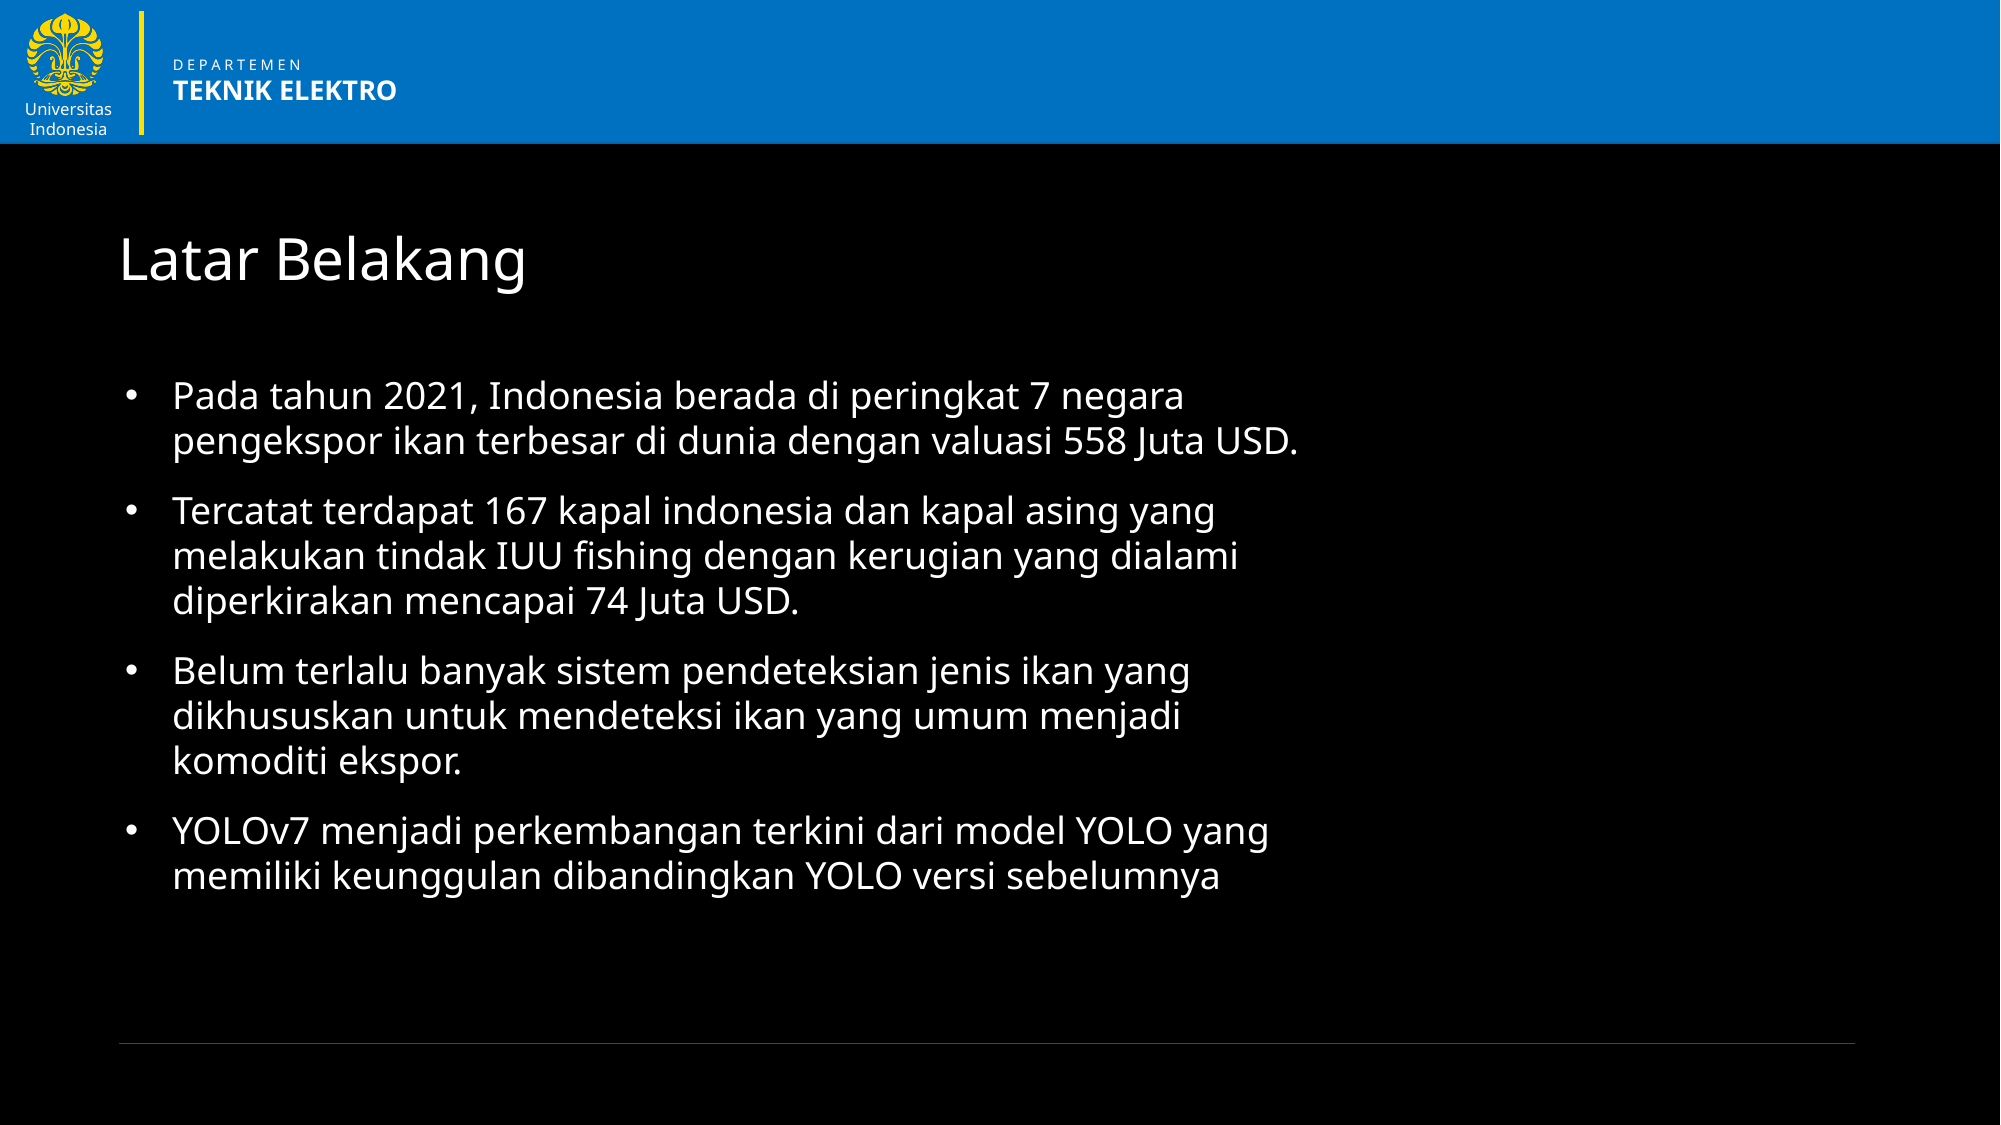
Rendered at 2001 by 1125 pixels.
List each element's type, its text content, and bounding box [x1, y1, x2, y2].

text_box Pada tahun 2021, Indonesia berada di peringkat 7 negara pengekspor ikan terbesar di dunia dengan valuasi 558 Juta USD. Tercatat terdapat 167 kapal indonesia dan kapal asing yang melakukan tindak IUU fishing dengan kerugian yang dialami diperkirakan mencapai 74 Juta USD. Belum terlalu banyak sistem pendeteksian jenis ikan yang dikhususkan untuk mendeteksi ikan yang umum menjadi komoditi ekspor. YOLOv7 menjadi perkembangan terkini dari model YOLO yang memiliki keunggulan dibandingkan YOLO versi sebelumnya [110, 364, 1322, 905]
text_box Latar Belakang [103, 214, 871, 300]
picture [0, 0, 2000, 144]
